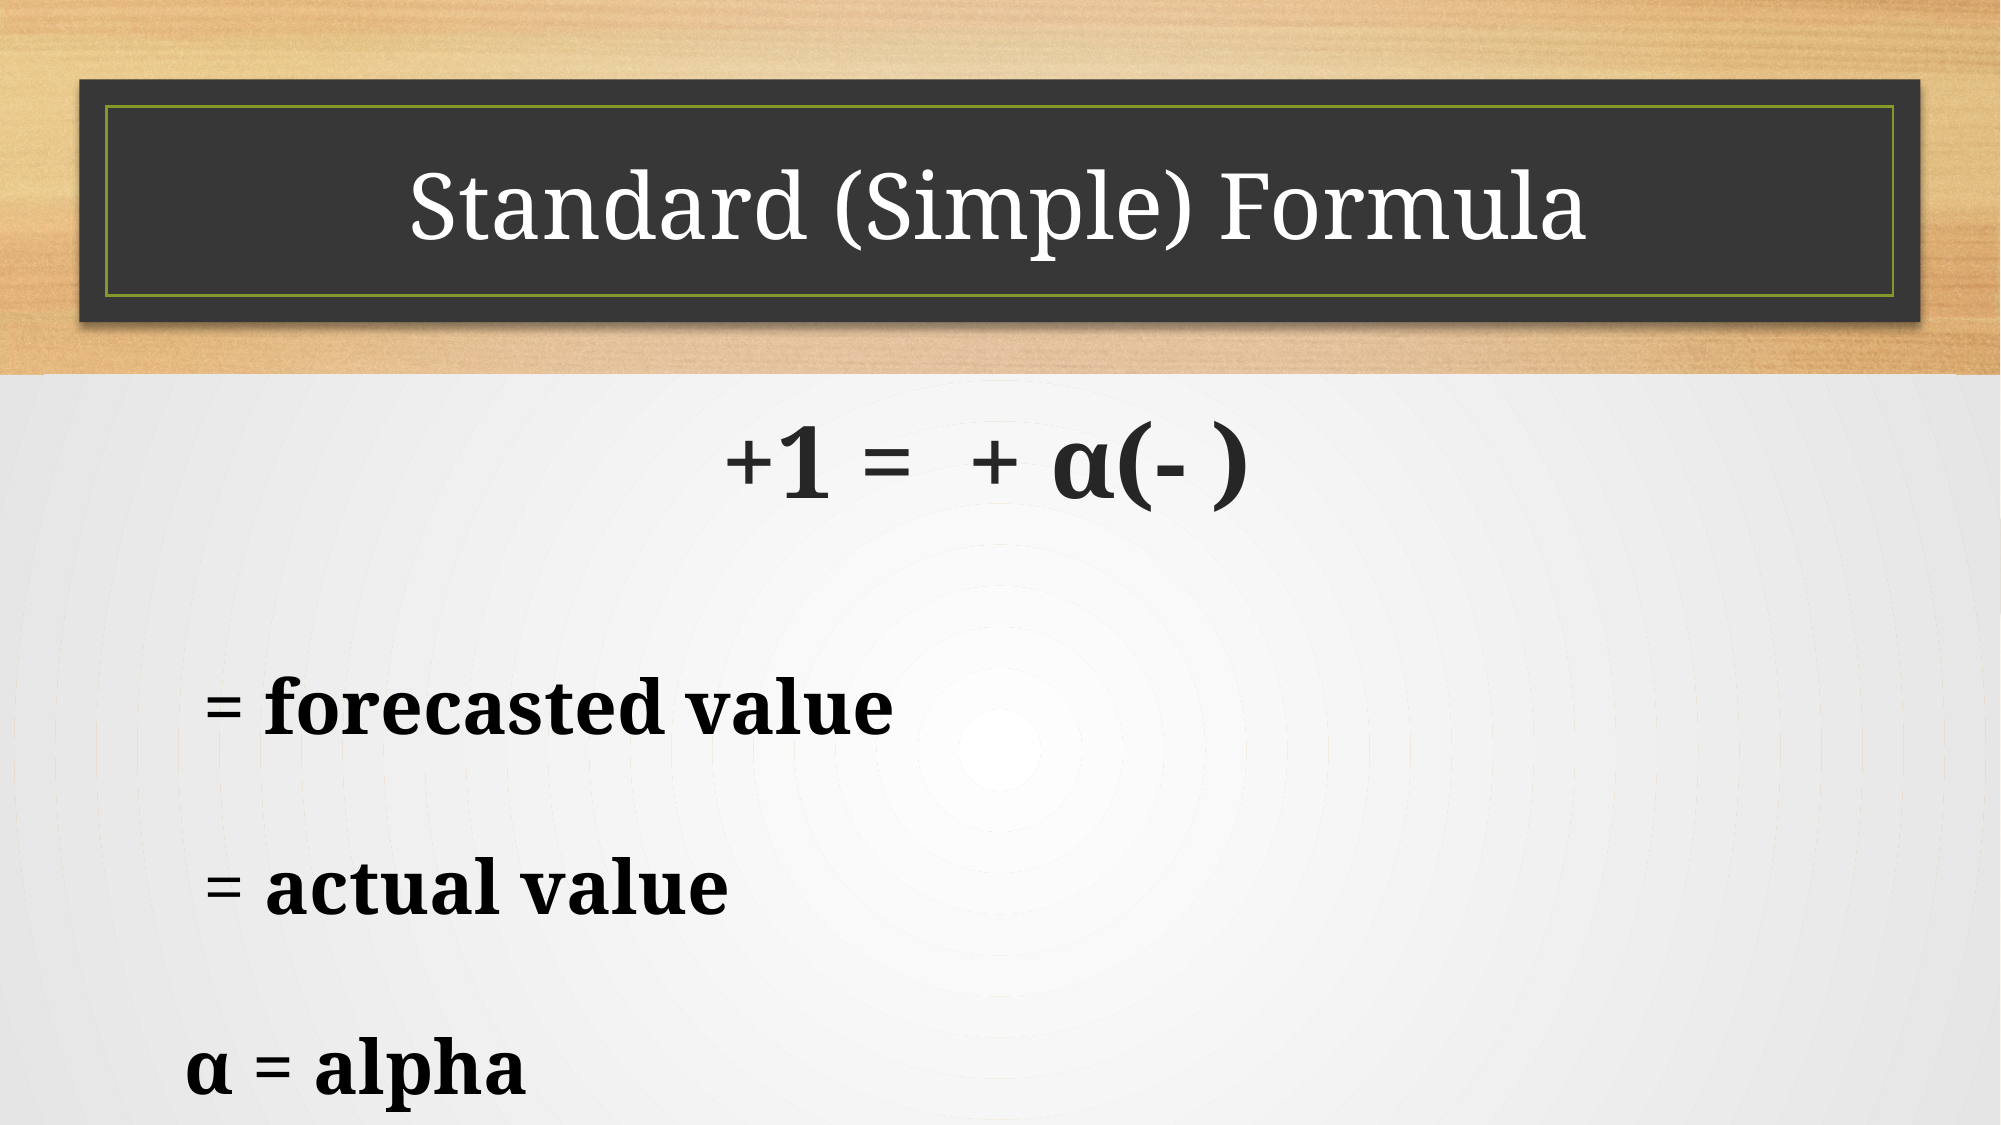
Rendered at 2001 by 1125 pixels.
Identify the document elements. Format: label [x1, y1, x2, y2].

text_box [0, 0, 2000, 374]
text_box [0, 374, 2000, 1125]
text_box [106, 106, 1894, 296]
text_box [78, 78, 1922, 323]
